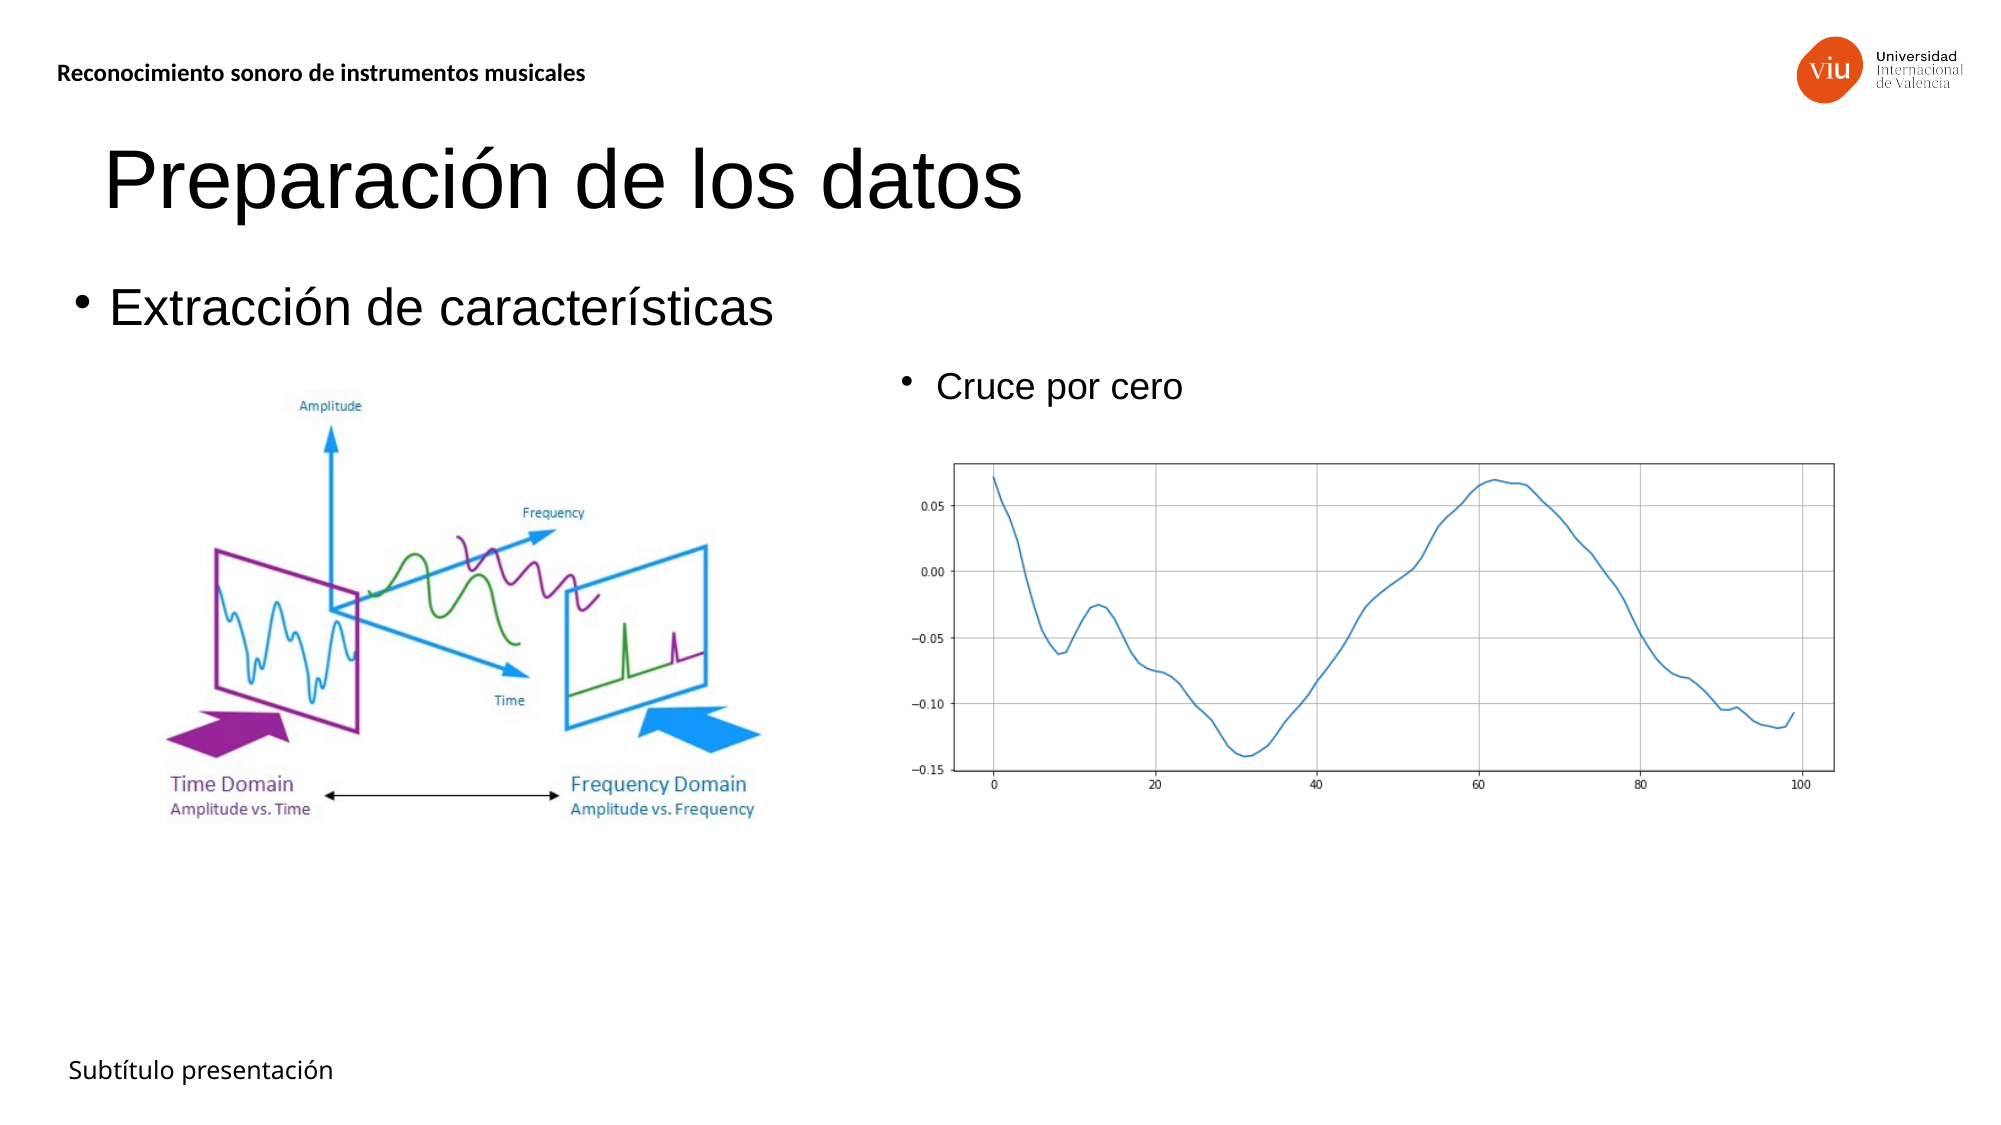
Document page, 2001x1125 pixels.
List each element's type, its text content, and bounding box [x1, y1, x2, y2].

text_box Extracción de características [58, 265, 1949, 339]
text_box Cruce por cero [885, 354, 1713, 412]
picture [903, 452, 1845, 798]
picture [1781, 20, 1979, 120]
picture [147, 390, 768, 827]
text_box Reconocimiento sonoro de instrumentos musicales [42, 50, 725, 97]
text_box Preparación de los datos [88, 118, 1624, 226]
